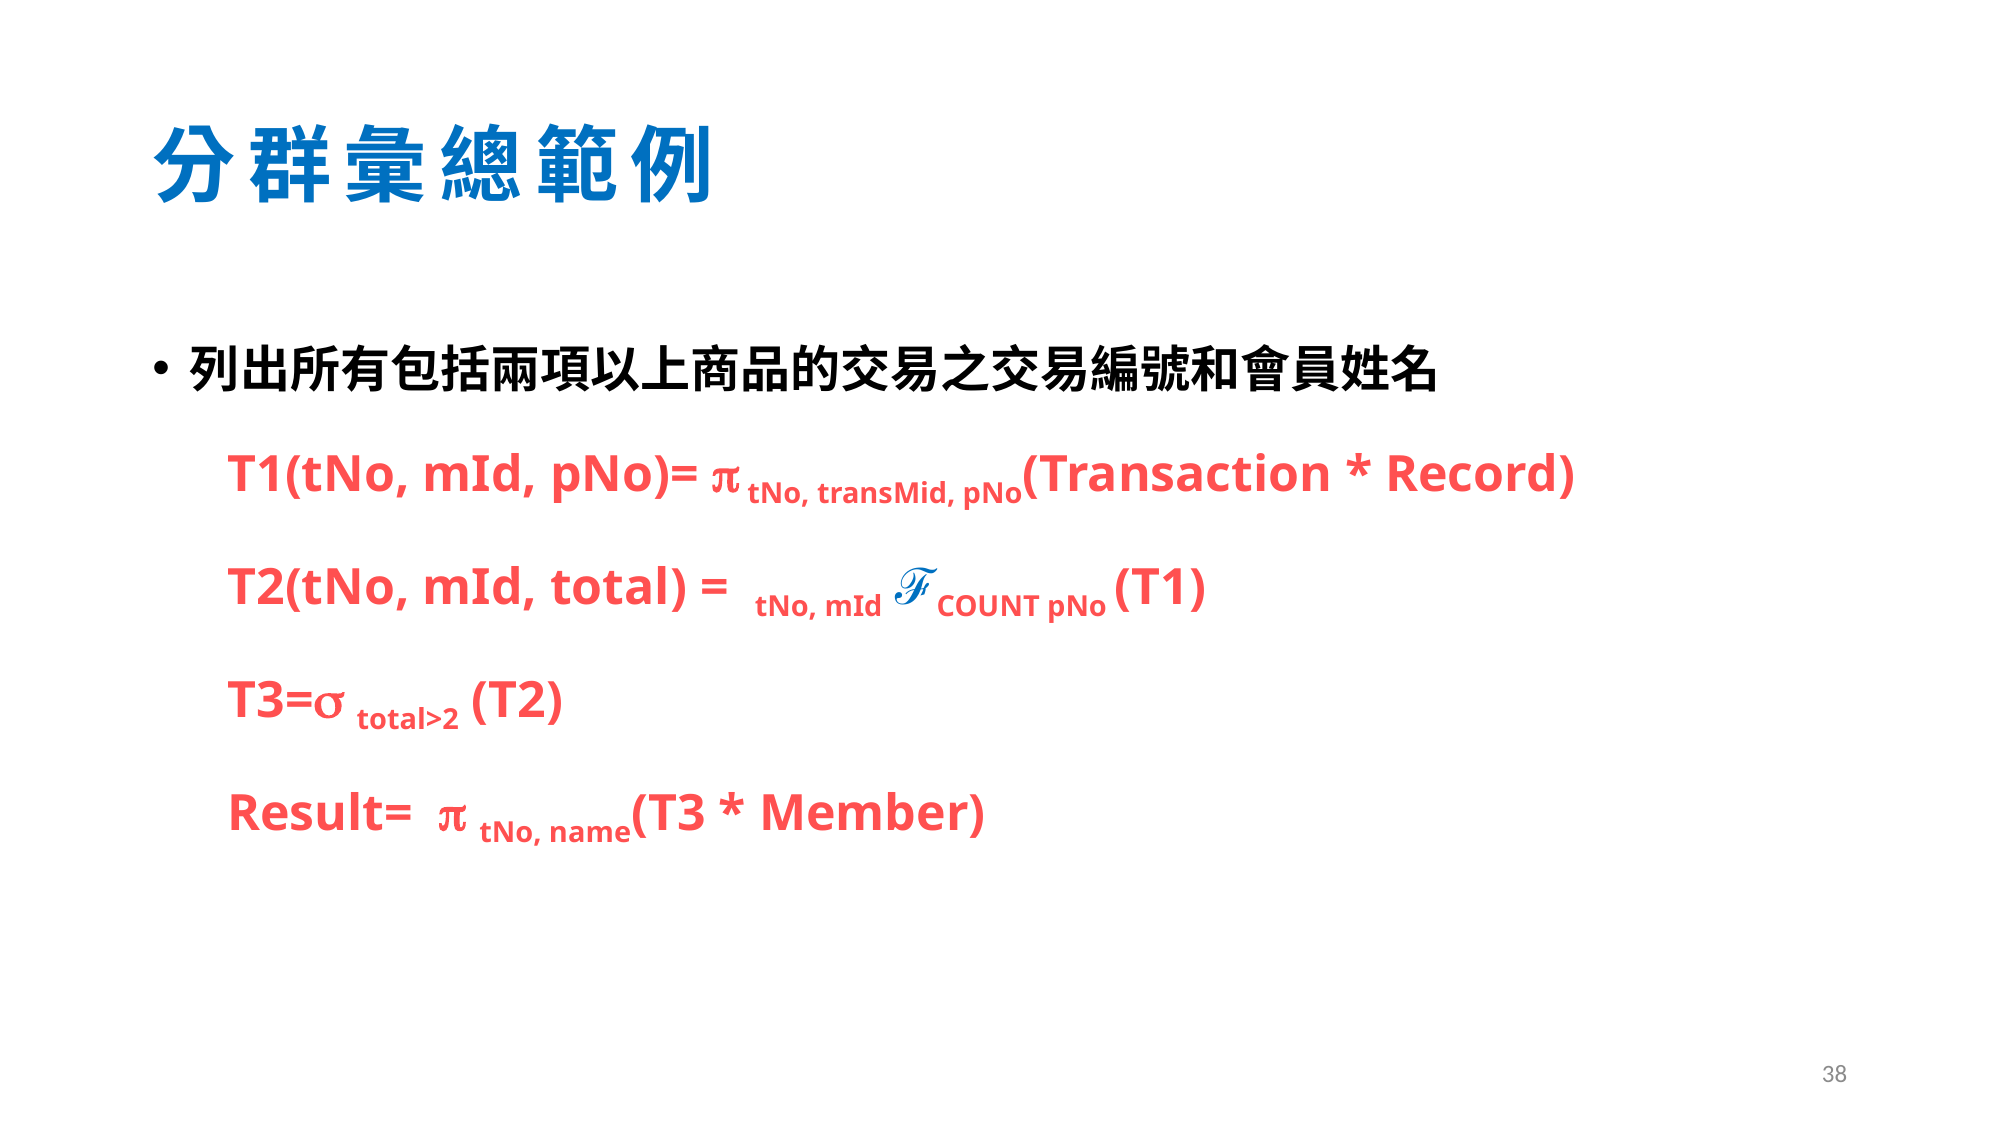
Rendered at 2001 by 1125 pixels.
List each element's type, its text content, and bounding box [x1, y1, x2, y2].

slide_number 38 [1412, 1042, 1863, 1103]
list 列出所有包括兩項以上商品的交易之交易編號和會員姓名 T1(tNo, mId, pNo)=  tNo, transMid, pNo(Transaction * Record) T2(tNo, mId, total) = tNo, mId ℱCOUNT pNo (T1) T3= total>2 (T2) Result=  tNo, name(T3 * Member) [137, 299, 1863, 1014]
title 分群彙總範例 [137, 59, 1863, 278]
